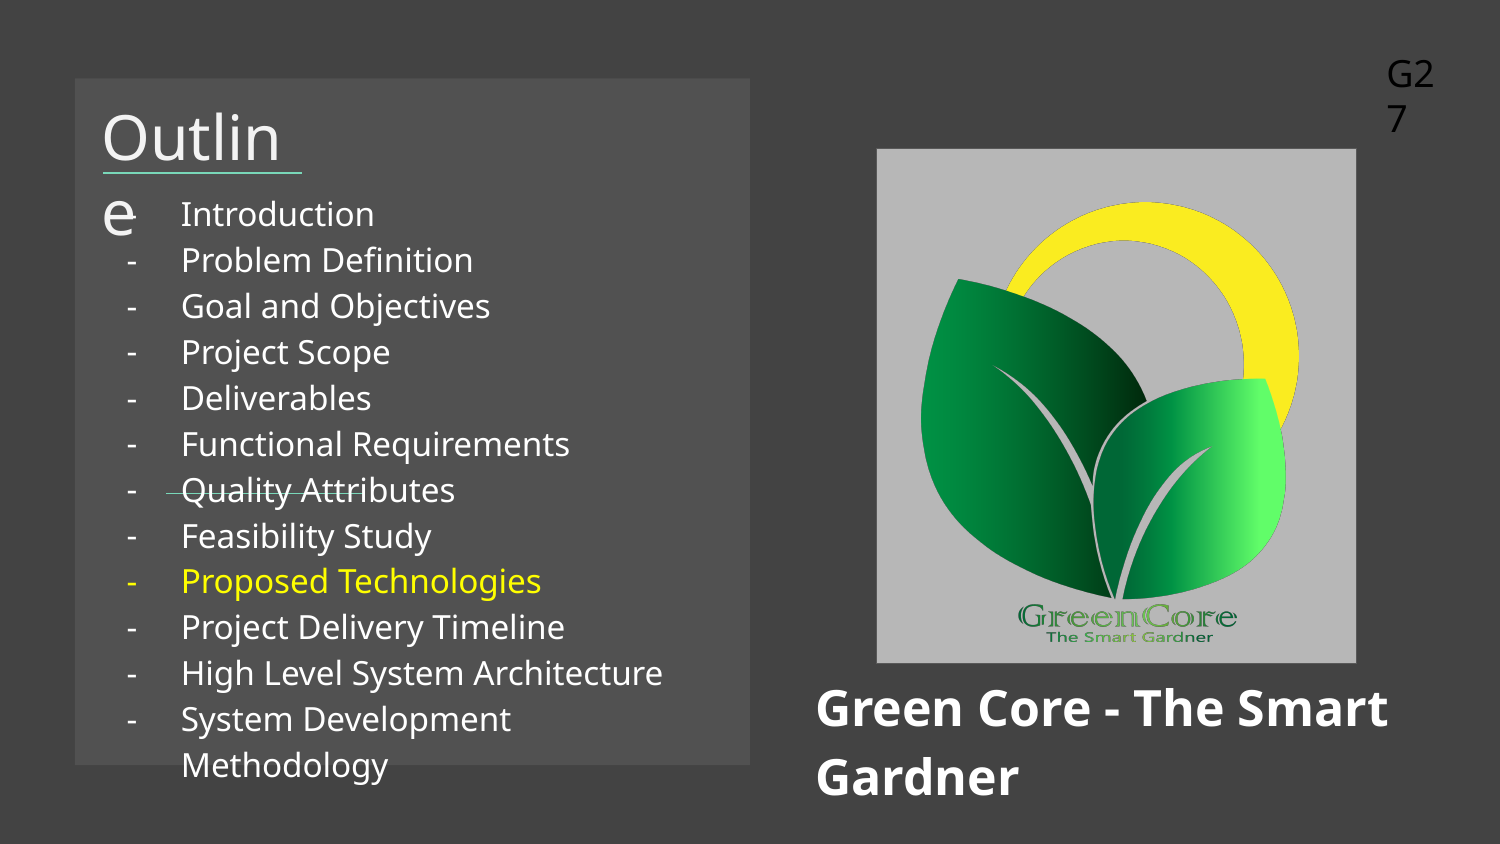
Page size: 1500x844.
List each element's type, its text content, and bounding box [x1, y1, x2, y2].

text_box G27 [1371, 34, 1471, 98]
subtitle Introduction Problem Definition Goal and Objectives Project Scope Deliverables Functional Requirements Quality Attributes Feasibility Study Proposed Technologies Project Delivery Timeline High Level System Architecture System Development Methodology [90, 172, 715, 746]
text_box [876, 148, 1357, 652]
picture [920, 202, 1299, 645]
text_box Outline [86, 82, 319, 178]
title Green Core - The Smart Gardner [799, 652, 1500, 836]
